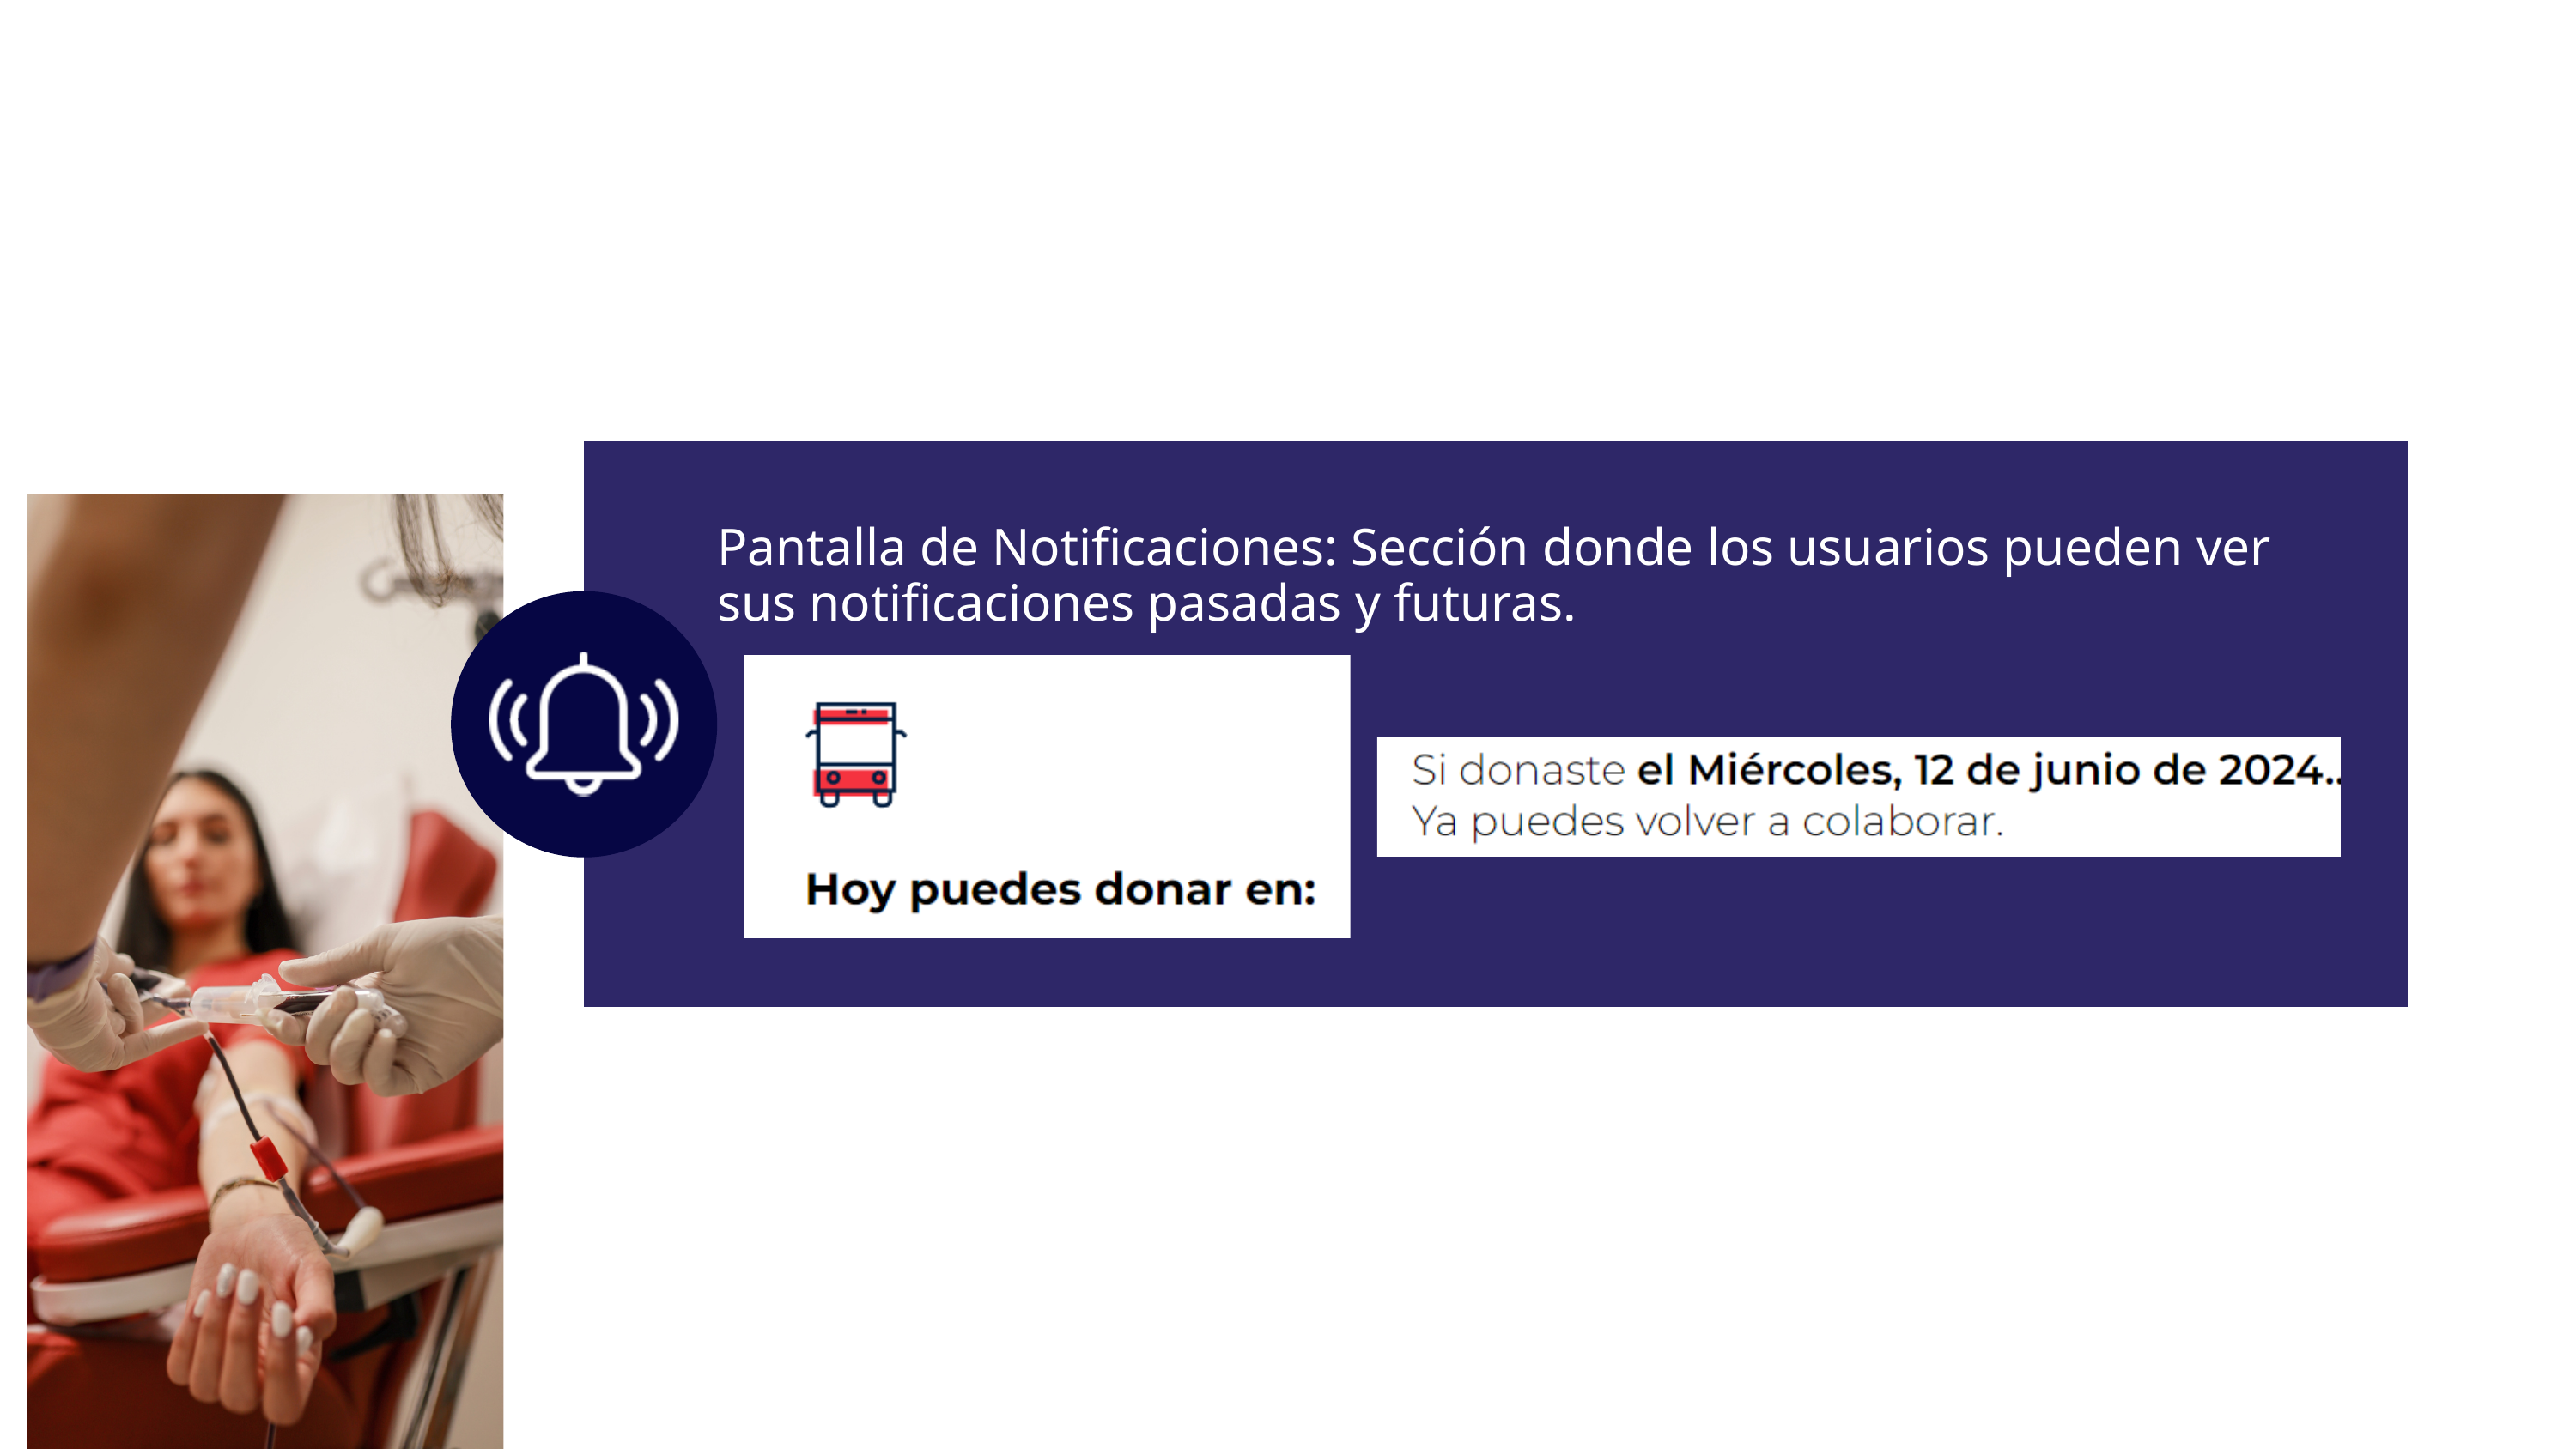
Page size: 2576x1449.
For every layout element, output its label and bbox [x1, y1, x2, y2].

text_box [583, 441, 2408, 1008]
text_box [27, 494, 504, 1449]
text_box [450, 591, 718, 858]
